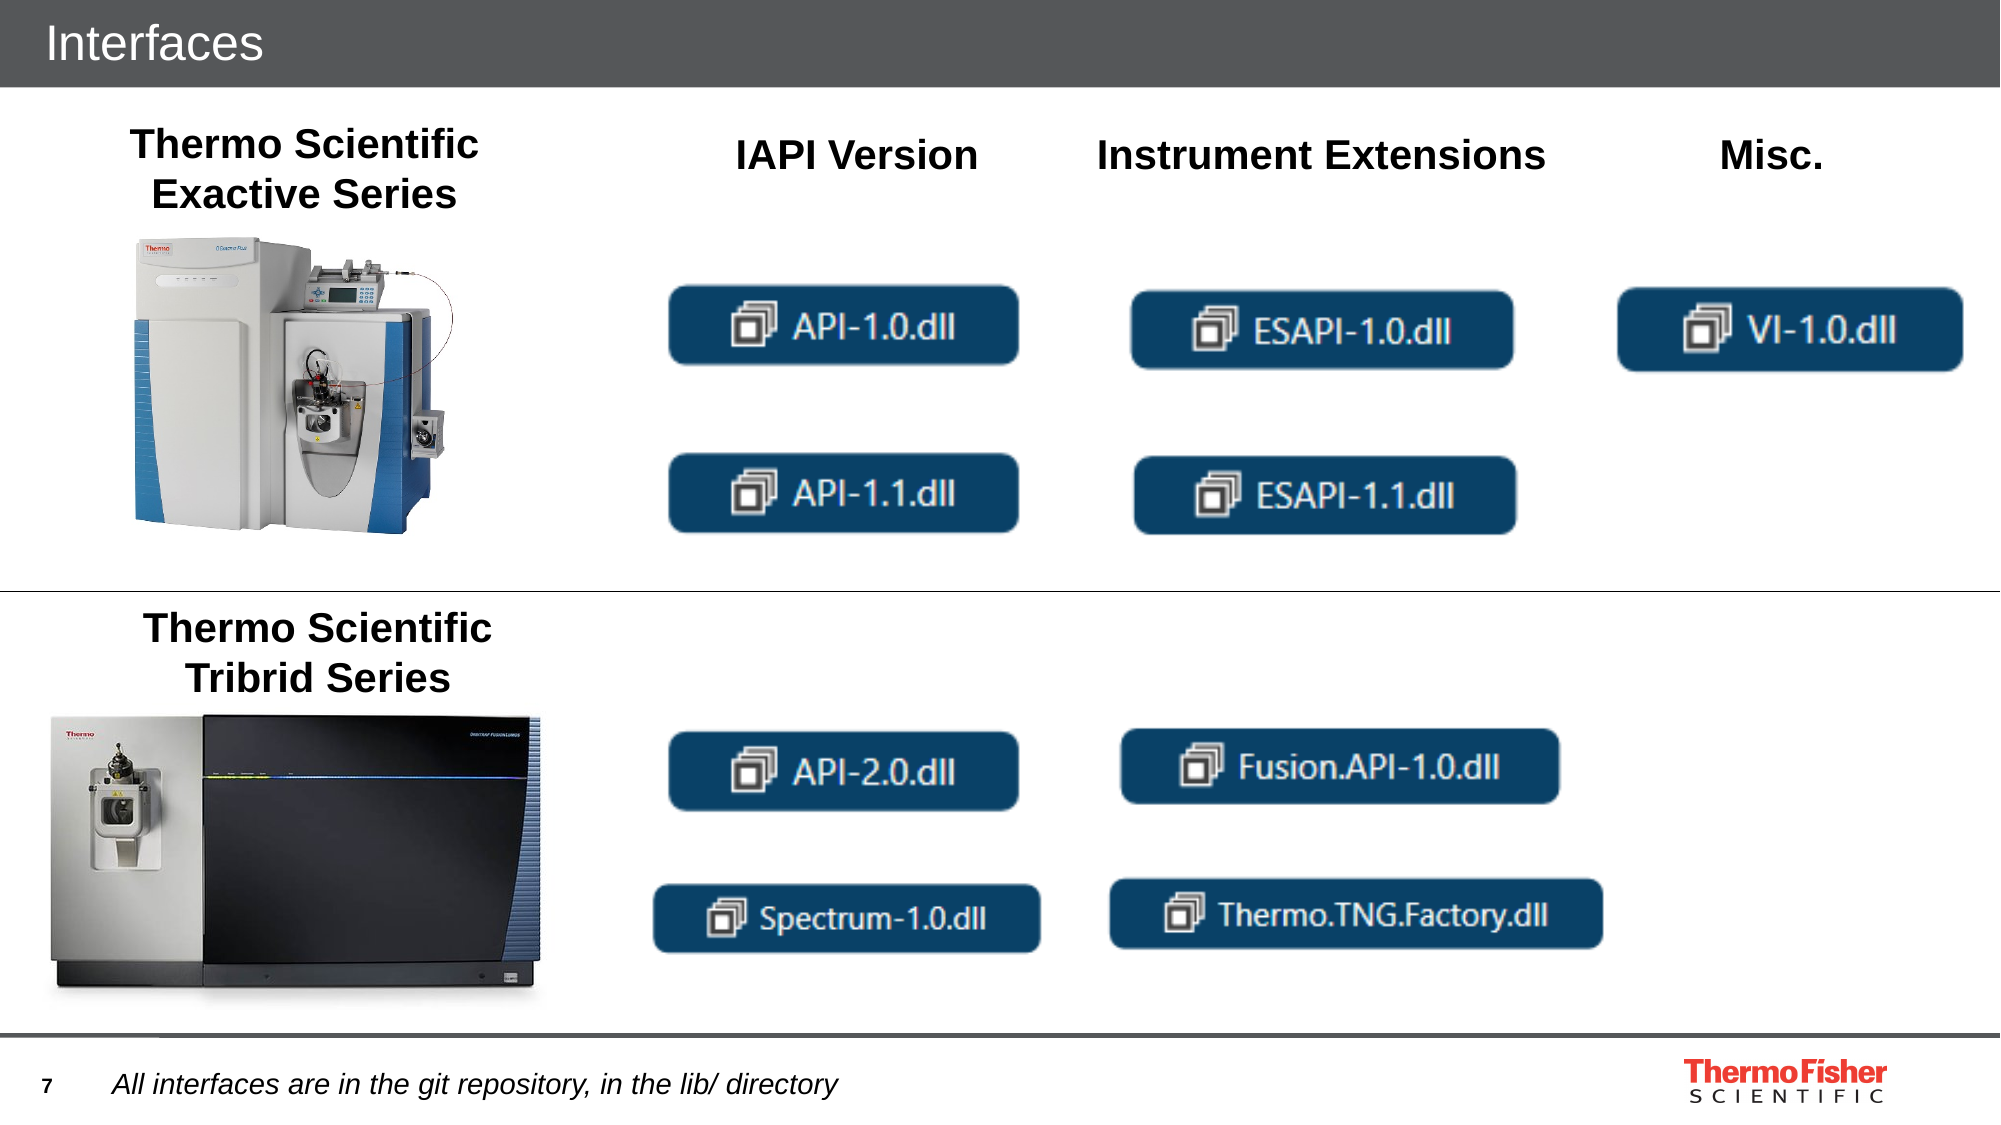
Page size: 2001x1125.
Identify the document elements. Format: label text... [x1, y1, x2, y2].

text_box Thermo Scientific Exactive Series [79, 109, 530, 225]
picture [653, 262, 1043, 559]
text_box IAPI Version [672, 120, 1043, 186]
text_box All interfaces are in the git repository, in the lib/ directory [97, 1058, 855, 1108]
text_box Misc. [1529, 120, 2000, 186]
text_box Thermo Scientific Tribrid Series [106, 593, 530, 698]
picture [20, 698, 563, 1010]
picture [1603, 270, 1974, 391]
picture [1684, 1059, 1887, 1103]
picture [646, 879, 1044, 962]
picture [1102, 869, 1610, 963]
picture [1102, 724, 1576, 820]
picture [653, 707, 1043, 836]
picture [125, 233, 458, 545]
text_box Instrument Extensions [1079, 120, 1529, 186]
picture [1084, 227, 1559, 590]
title Interfaces [0, 0, 2000, 88]
